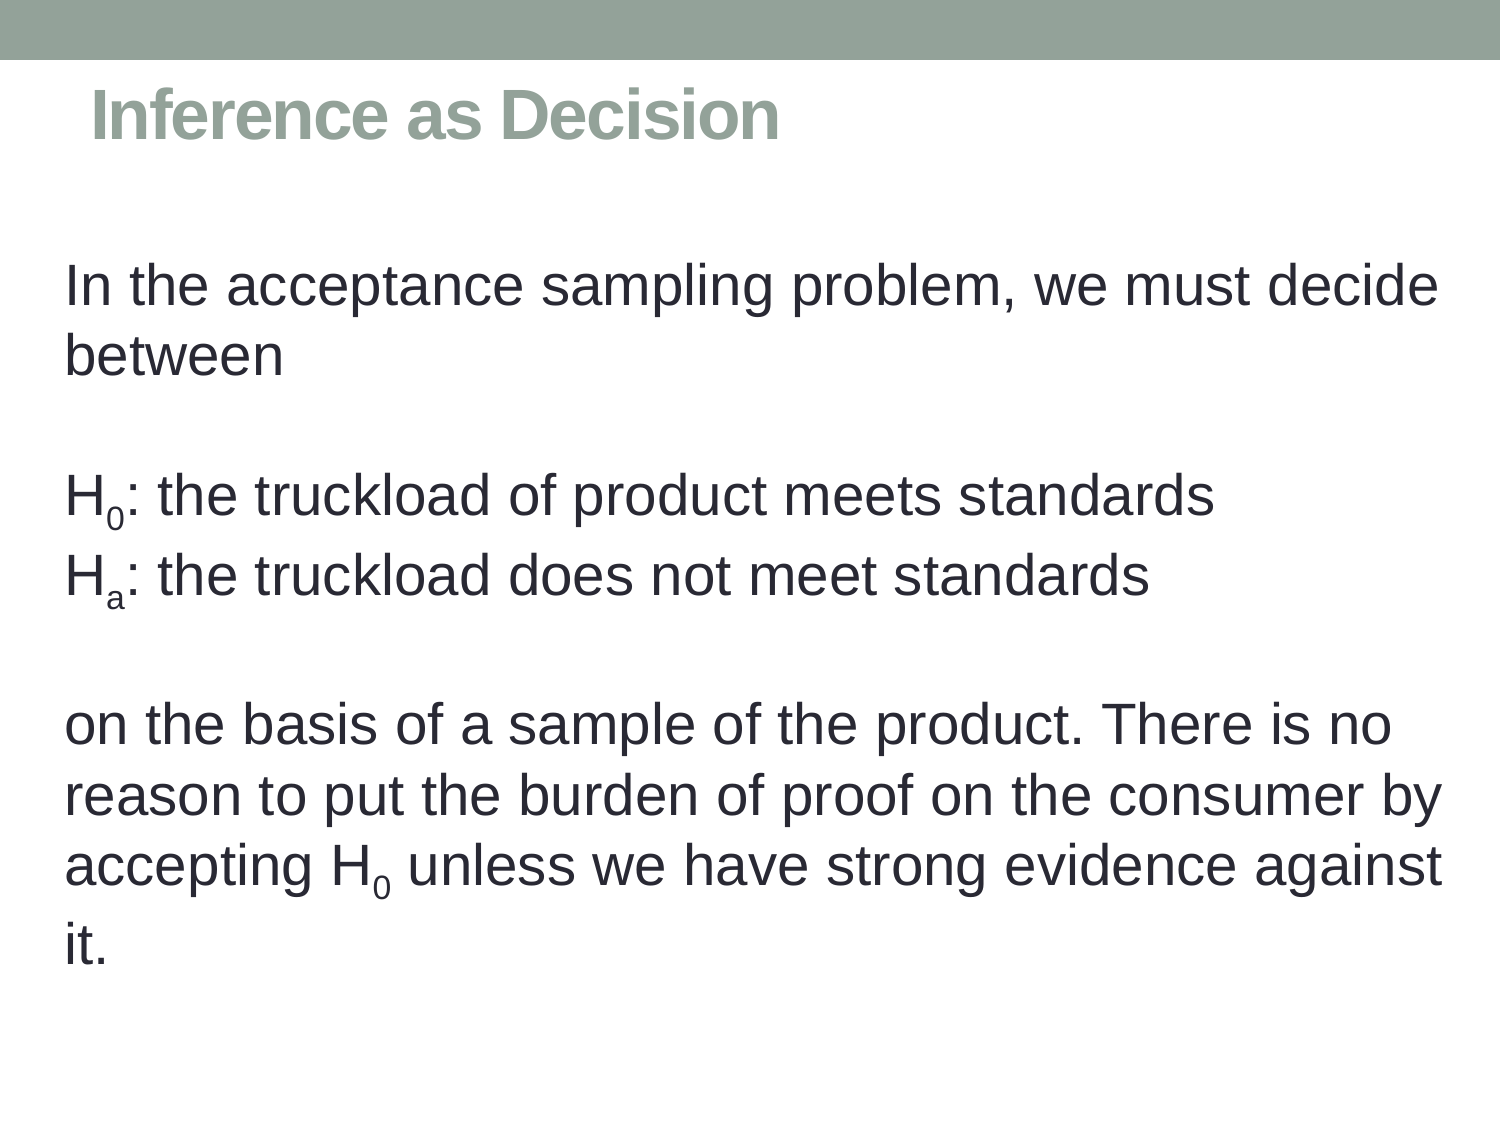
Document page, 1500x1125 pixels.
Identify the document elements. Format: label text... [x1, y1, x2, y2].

title Inference as Decision [75, 60, 1425, 239]
text_box In the acceptance sampling problem, we must decide between H0: the truckload of product meets standards Ha: the truckload does not meet standards on the basis of a sample of the product. There is no reason to put the burden of proof on the consumer by accepting H0 unless we have strong evidence against it. [49, 239, 1487, 1054]
